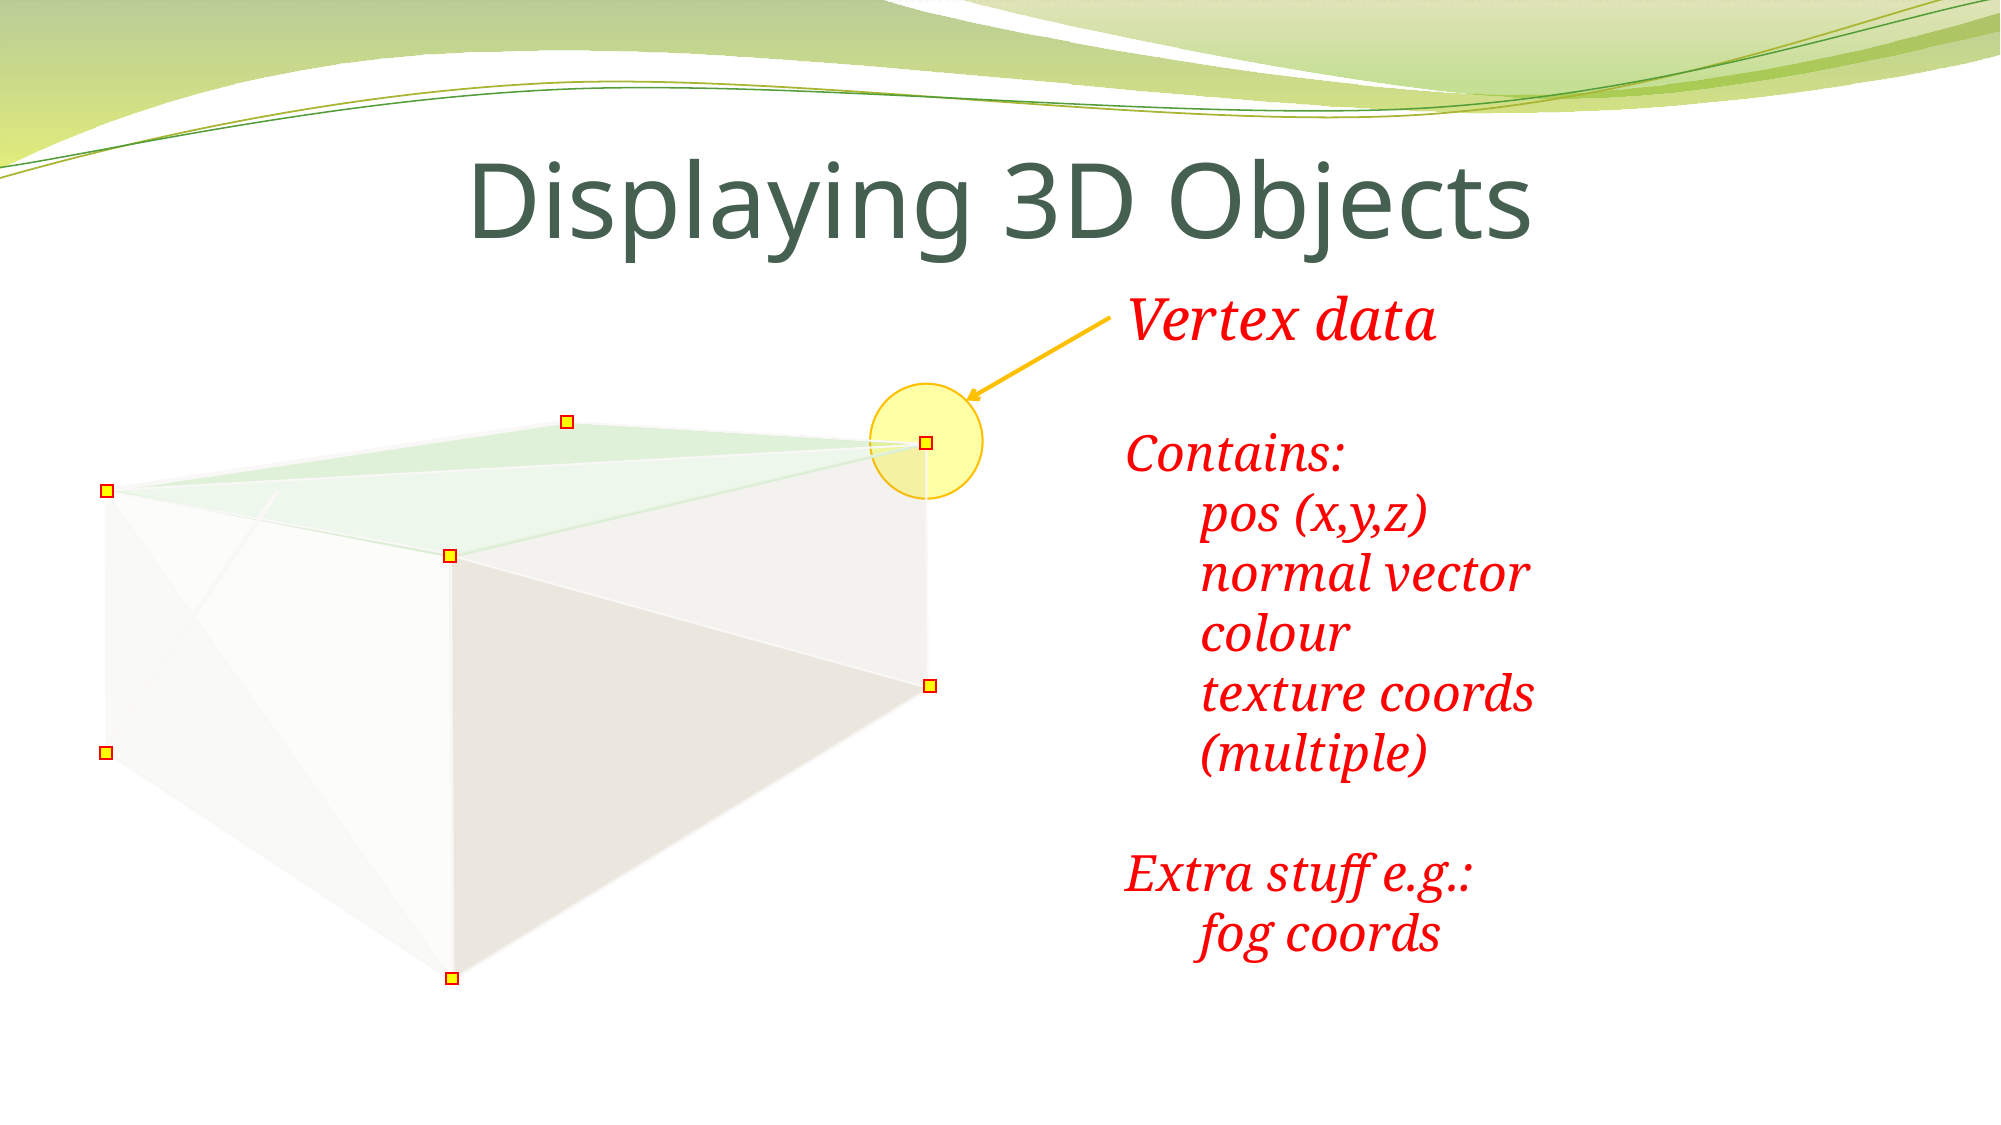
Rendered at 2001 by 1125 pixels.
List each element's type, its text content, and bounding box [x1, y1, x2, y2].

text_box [99, 416, 937, 985]
title Displaying 3D Objects [99, 115, 1900, 260]
text_box Vertex data Contains: pos (x,y,z) normal vector colour texture coords (multiple) Extra stuff e.g.: fog coords [1110, 274, 1900, 970]
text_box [966, 317, 1111, 401]
text_box [874, 382, 984, 499]
